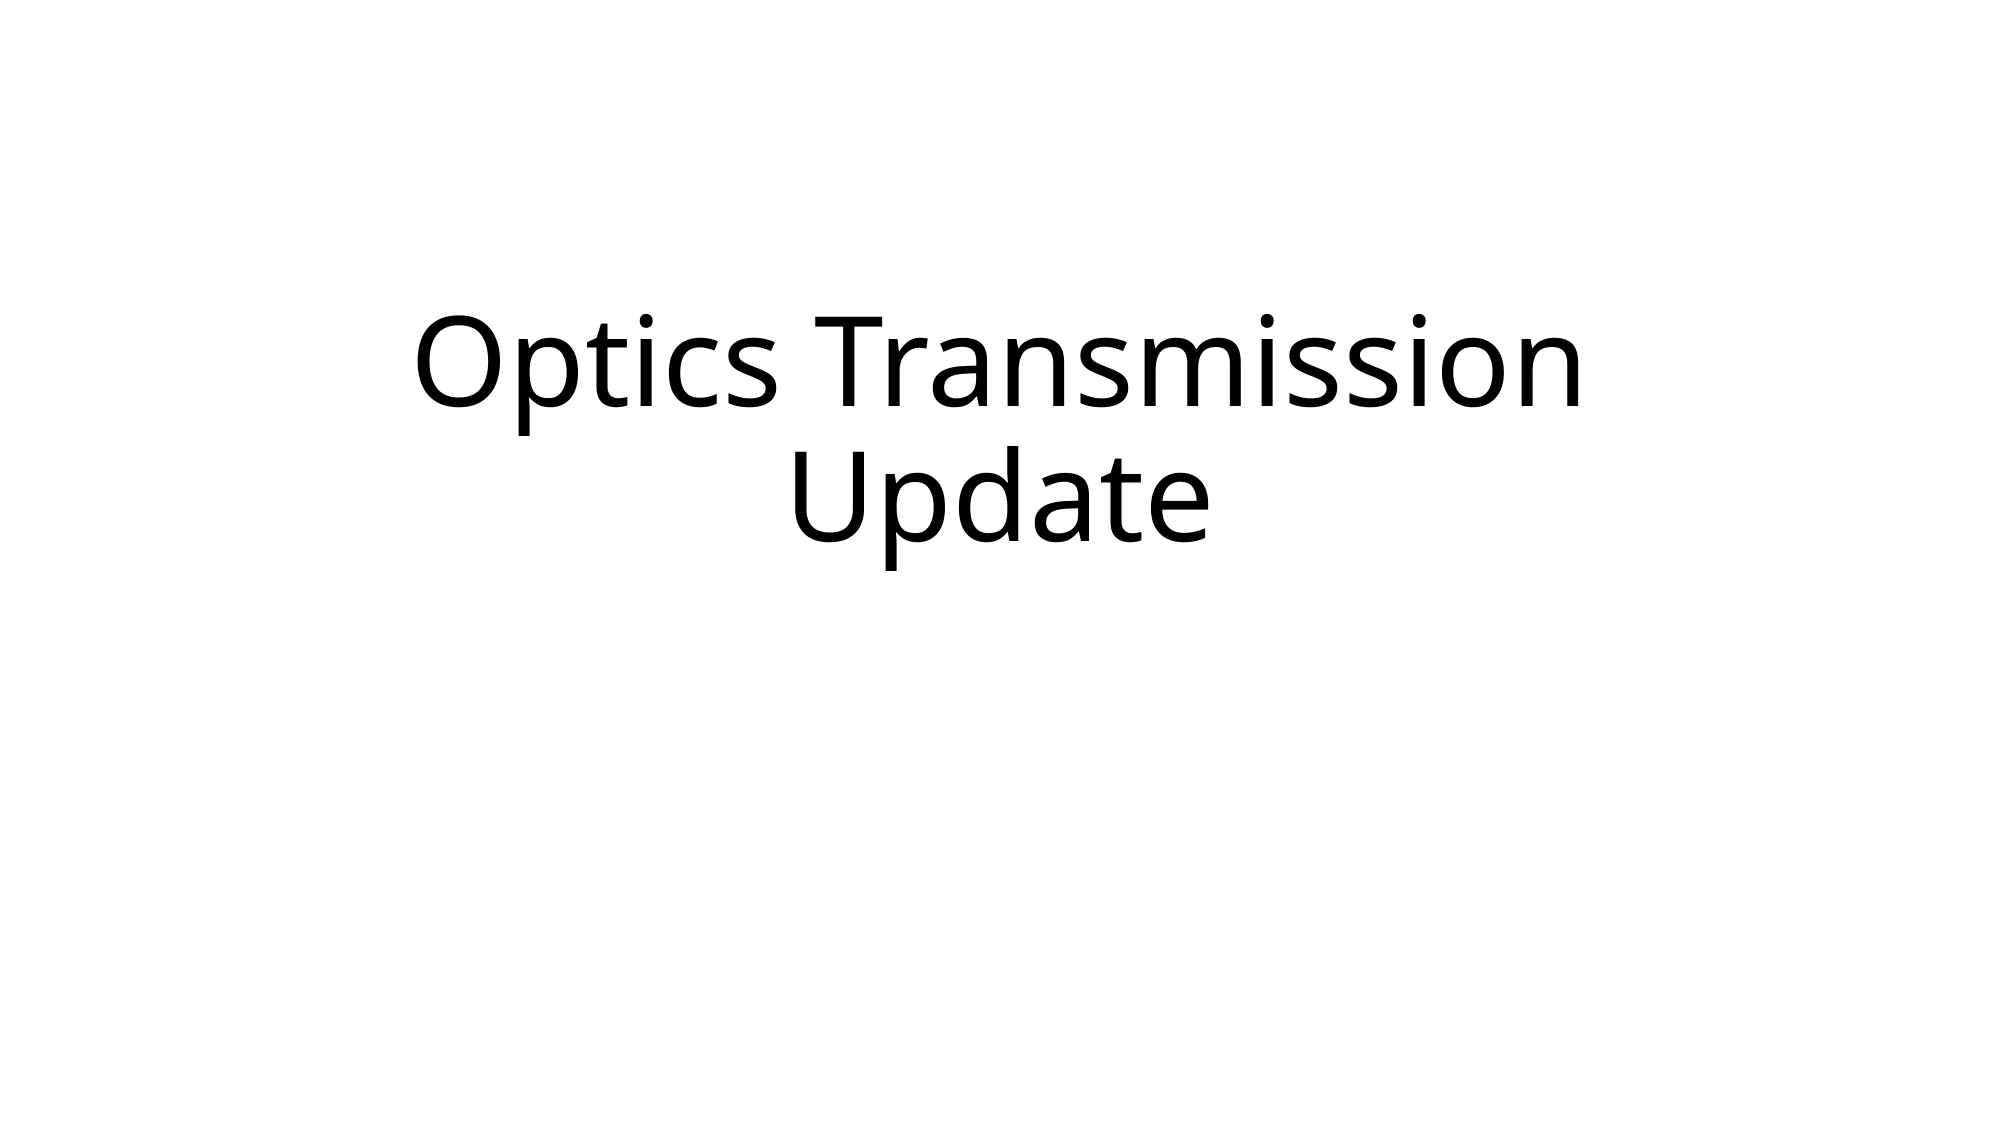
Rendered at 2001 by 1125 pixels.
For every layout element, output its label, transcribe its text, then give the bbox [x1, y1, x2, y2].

title Optics Transmission Update [249, 184, 1750, 576]
